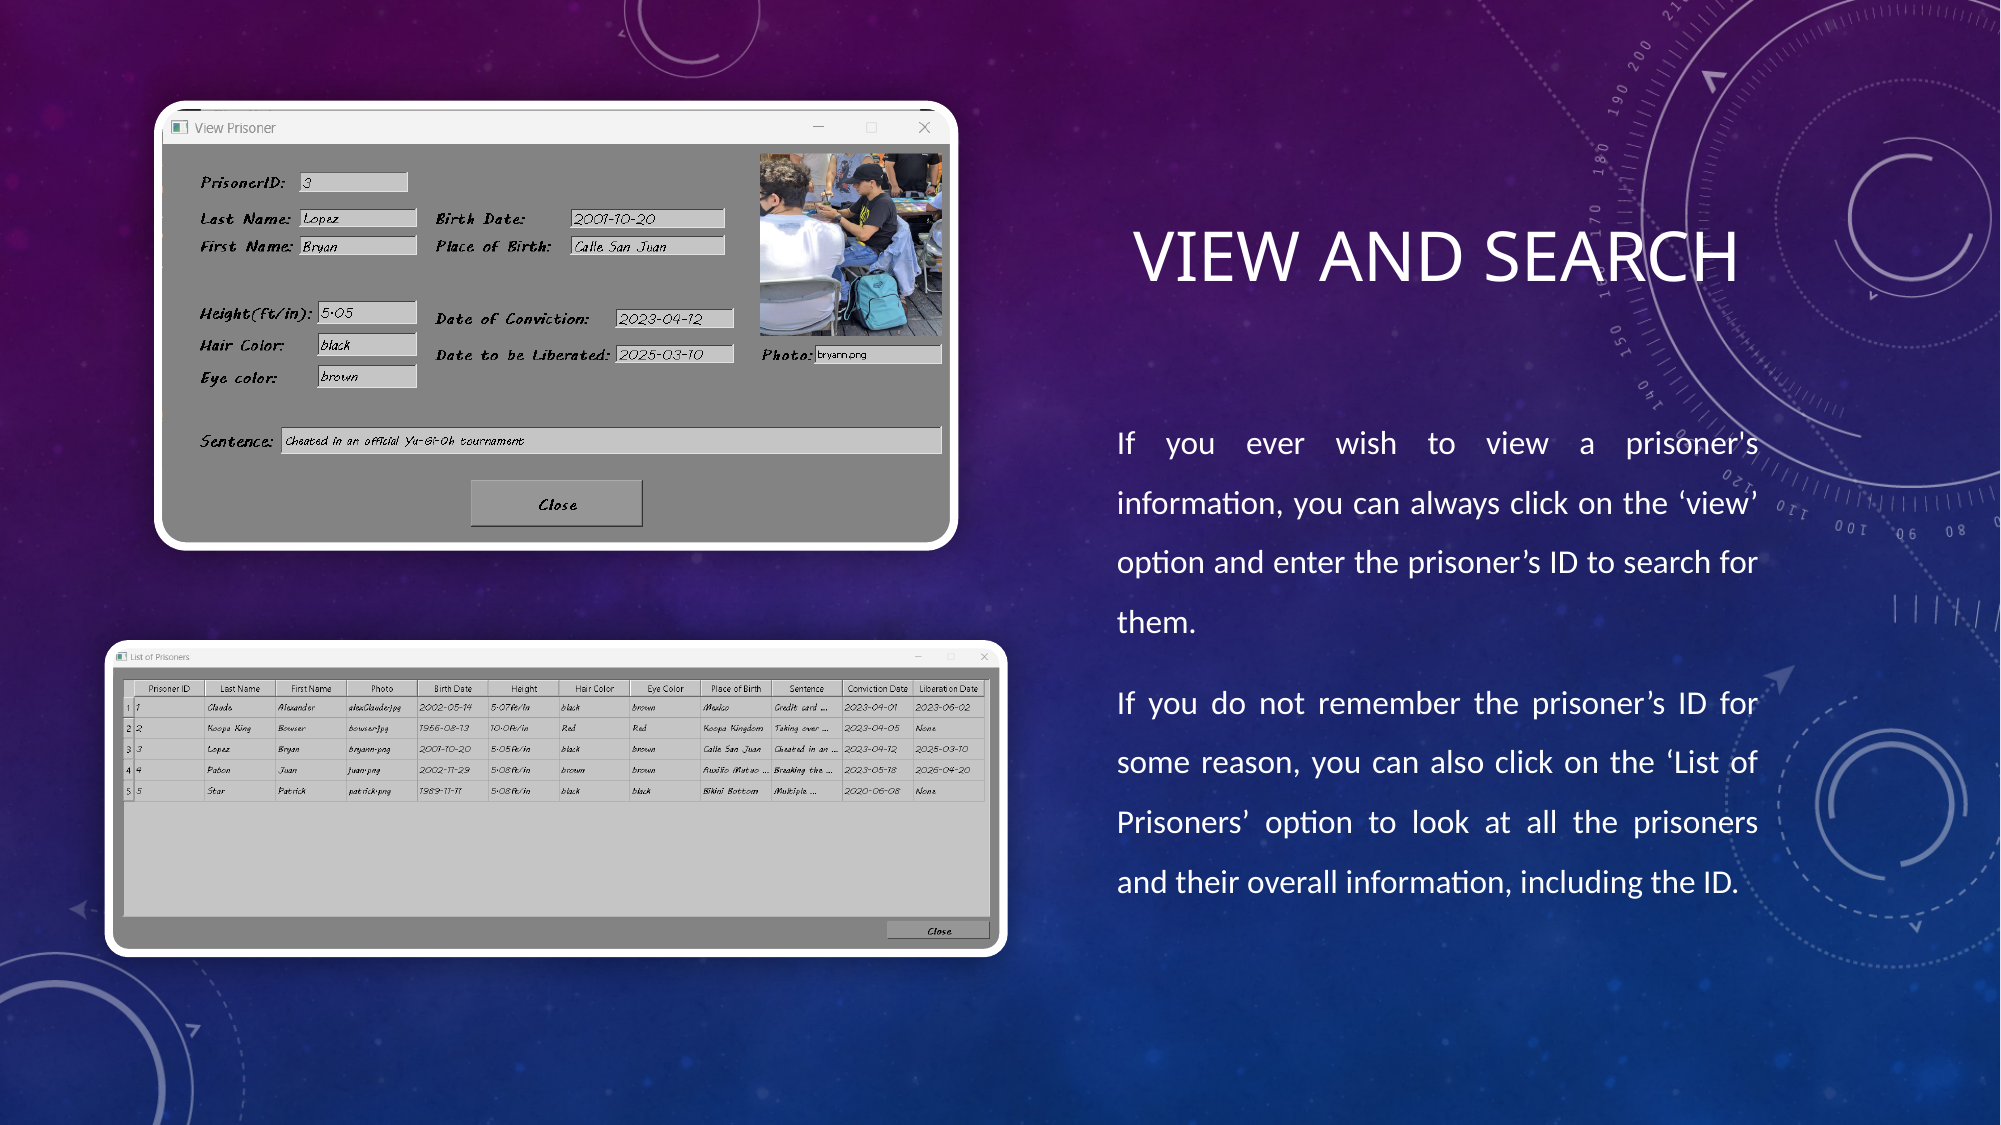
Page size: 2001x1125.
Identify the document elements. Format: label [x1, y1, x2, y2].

list [108, 644, 1004, 954]
picture [0, 0, 2001, 1125]
